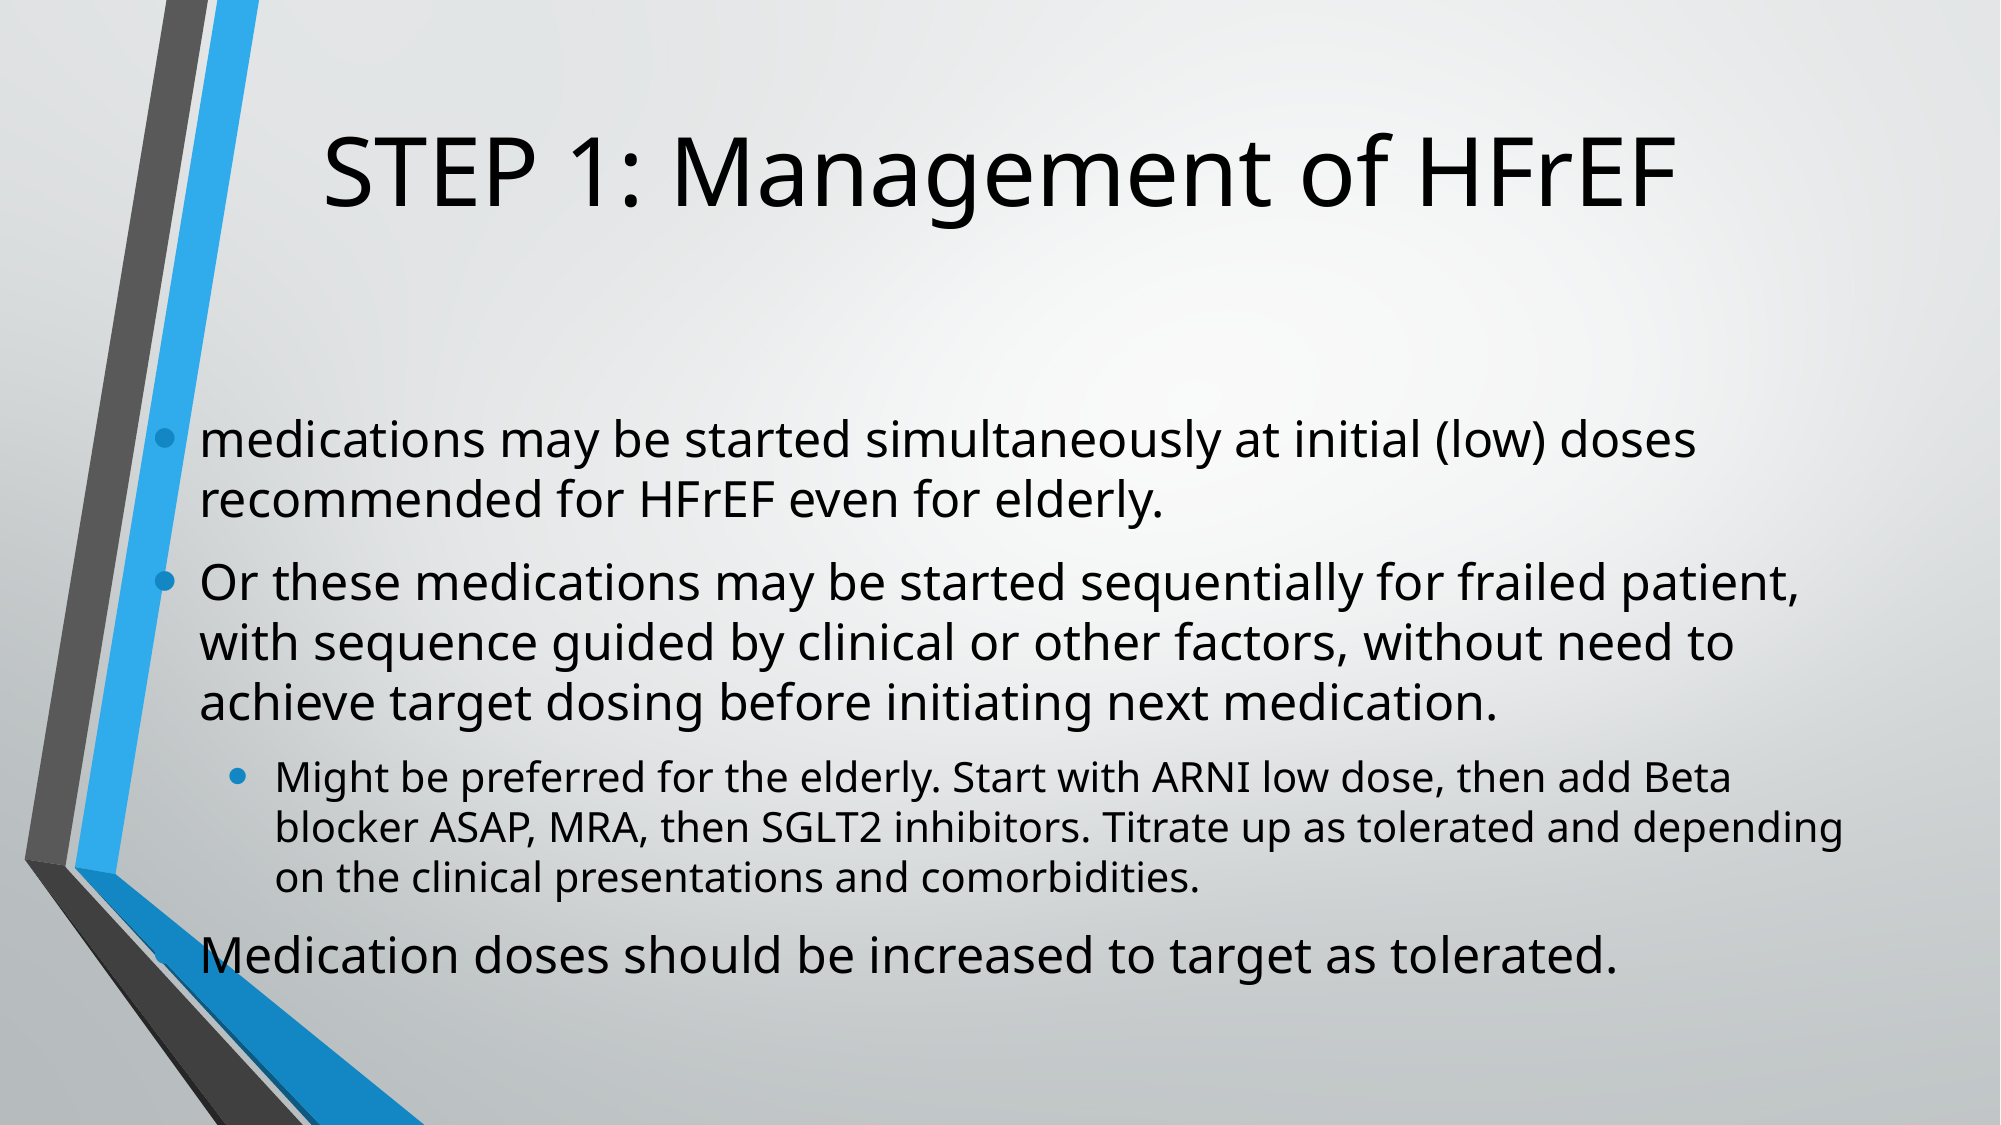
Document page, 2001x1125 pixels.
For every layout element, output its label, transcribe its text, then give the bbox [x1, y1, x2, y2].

title STEP 1: Management of HFrEF [137, 59, 1863, 278]
list medications may be started simultaneously at initial (low) doses recommended for HFrEF even for elderly. Or these medications may be started sequentially for frailed patient, with sequence guided by clinical or other factors, without need to achieve target dosing before initiating next medication. Might be preferred for the elderly. Start with ARNI low dose, then add Beta blocker ASAP, MRA, then SGLT2 inhibitors. Titrate up as tolerated and depending on the clinical presentations and comorbidities. Medication doses should be increased to target as tolerated. [137, 399, 1863, 1014]
